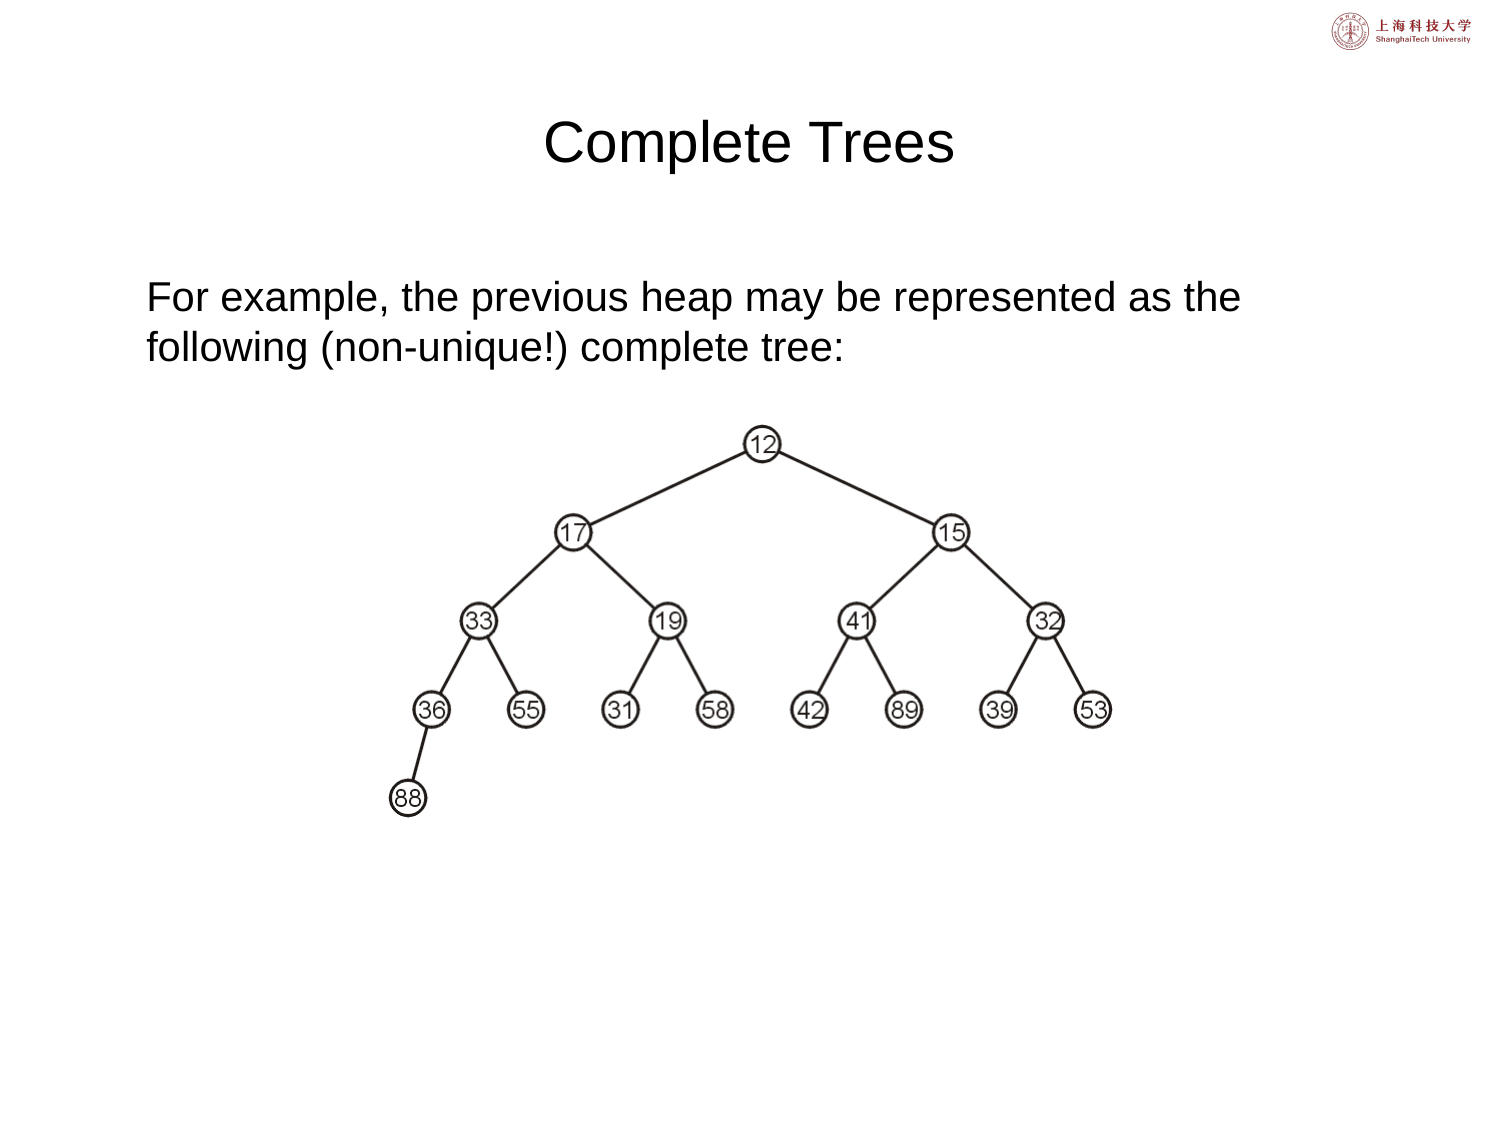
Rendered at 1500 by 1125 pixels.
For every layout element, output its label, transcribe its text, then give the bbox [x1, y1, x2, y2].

list For example, the previous heap may be represented as the following (non-unique!) complete tree: [75, 262, 1425, 1005]
picture [1327, 0, 1478, 109]
picture [383, 420, 1117, 823]
title Complete Trees [75, 45, 1425, 233]
